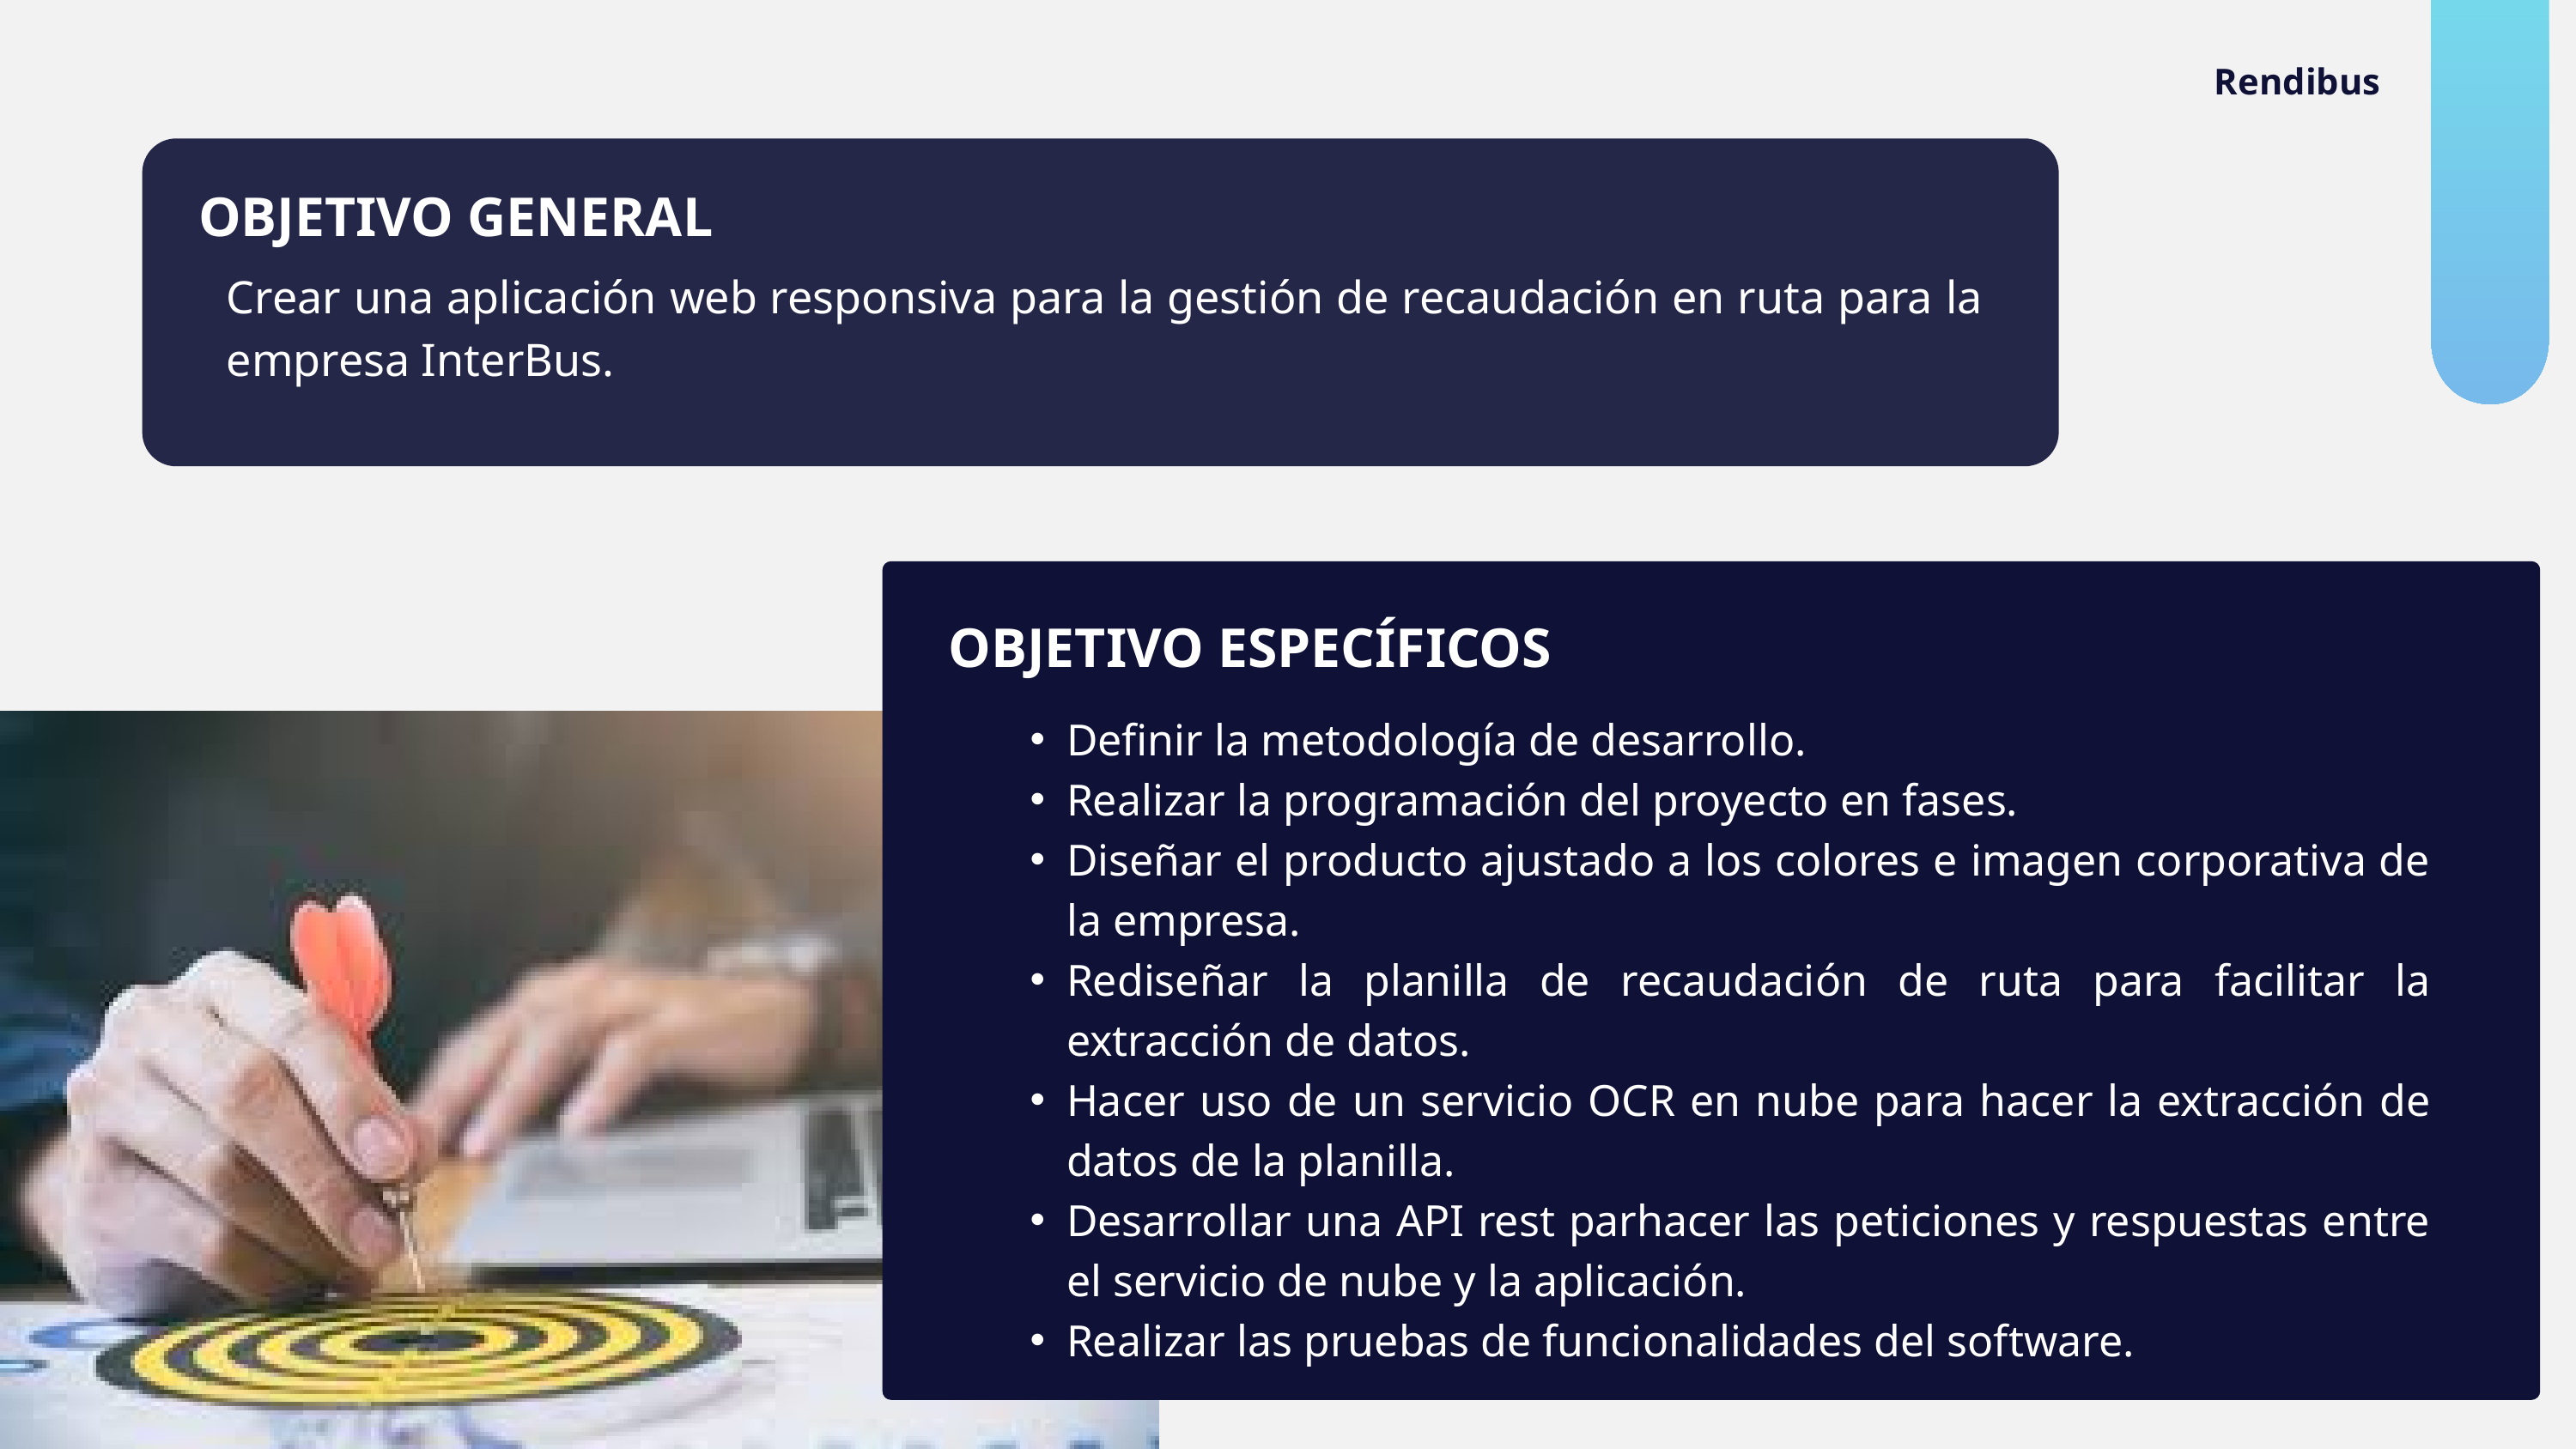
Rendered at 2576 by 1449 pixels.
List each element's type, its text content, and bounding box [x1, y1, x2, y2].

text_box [2430, 0, 2549, 405]
text_box OBJETIVO GENERAL [198, 172, 747, 248]
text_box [936, 0, 1265, 1261]
text_box Rendibus [2215, 52, 2390, 102]
text_box Crear una aplicación web responsiva para la gestión de recaudación en ruta para la empresa InterBus. [227, 260, 933, 385]
text_box Crear una aplicación web responsiva para la gestión de recaudación en ruta para la empresa InterBus. [1271, 260, 1984, 385]
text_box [882, 561, 2541, 1401]
text_box [0, 711, 1159, 1449]
